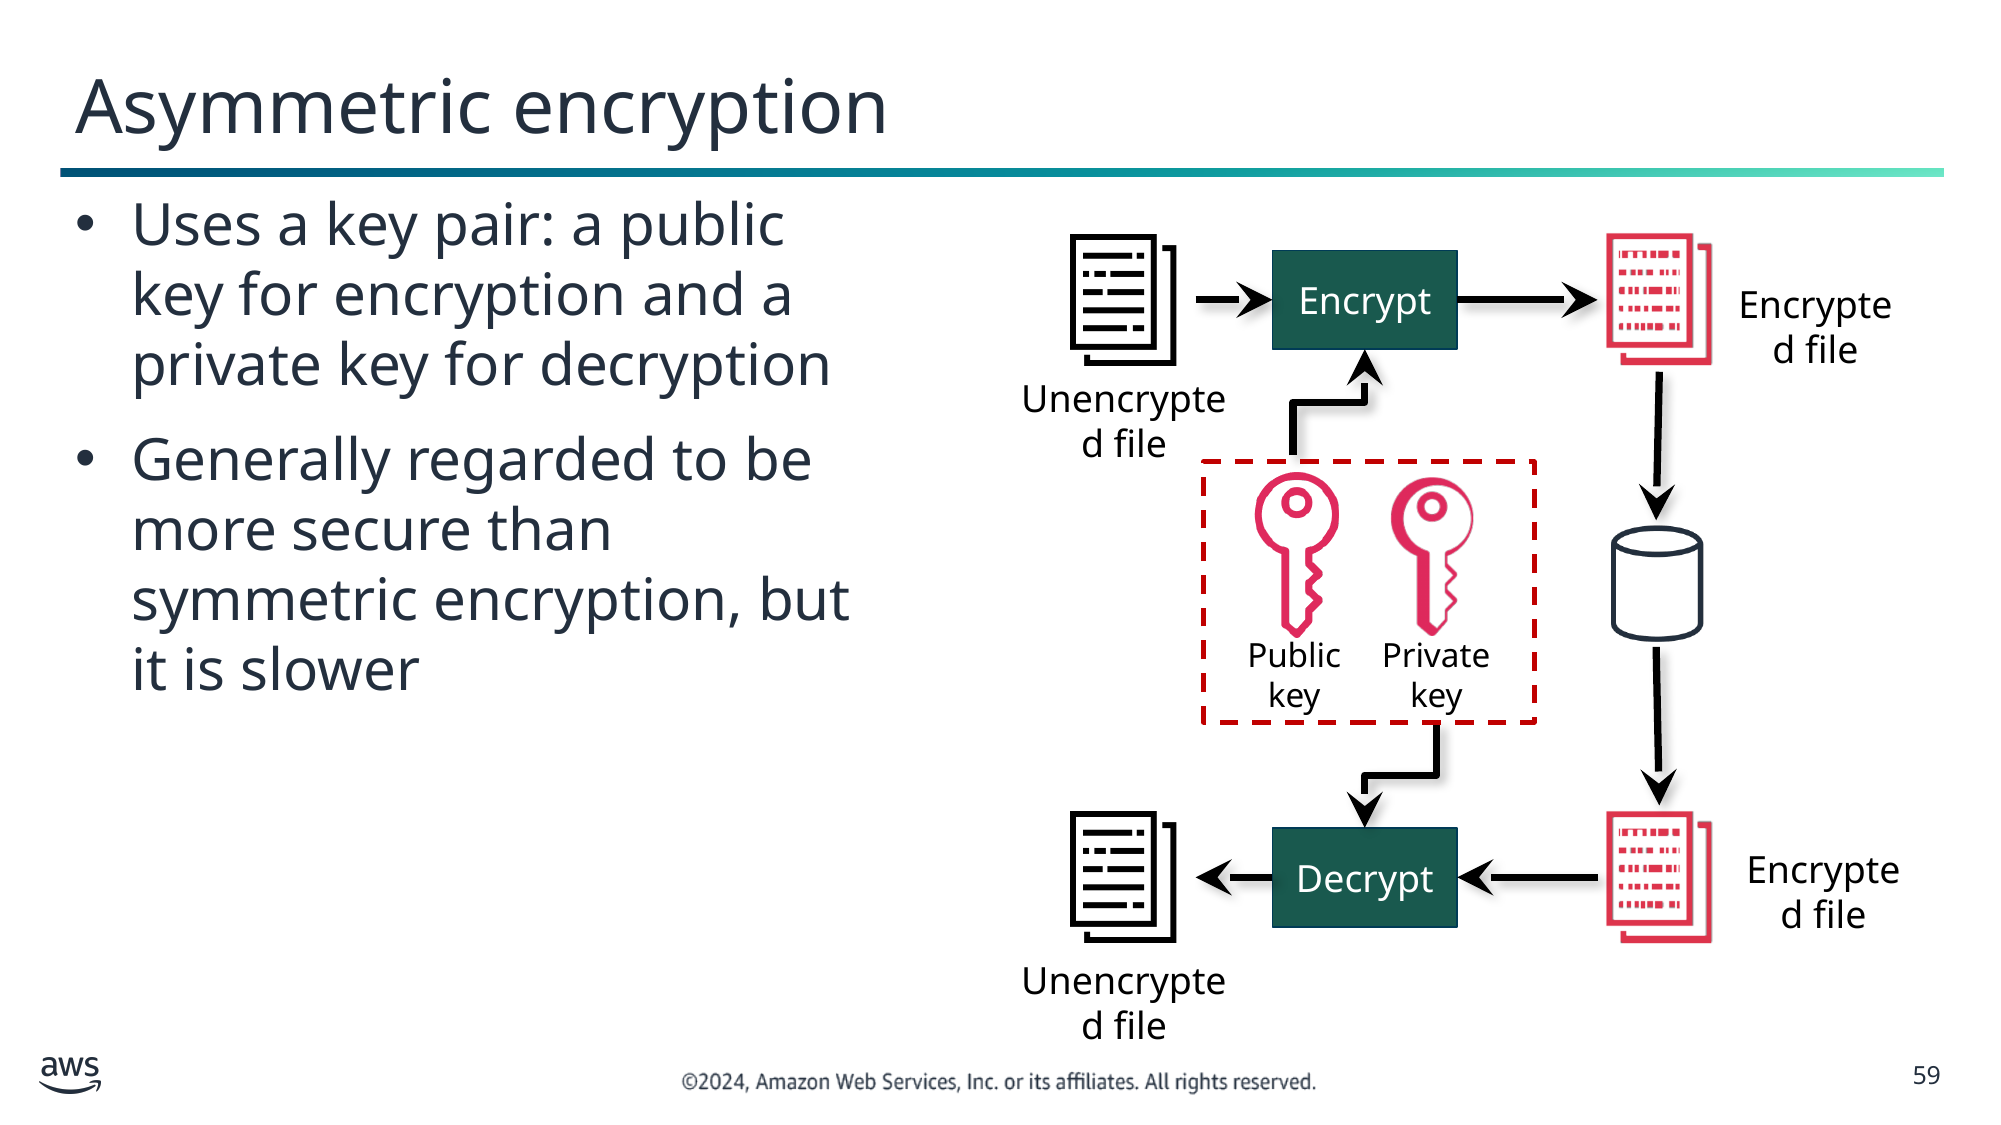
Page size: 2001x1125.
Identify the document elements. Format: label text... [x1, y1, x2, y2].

picture [39, 1057, 101, 1094]
picture [682, 168, 1944, 177]
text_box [997, 227, 1927, 1056]
list Uses a key pair: a public key for encryption and a private key for decryption Generally regarded to be more secure than symmetric encryption, but it is slower [60, 179, 906, 1055]
picture [621, 1061, 1378, 1105]
slide_number ‹#› [1861, 1057, 1941, 1095]
title Asymmetric encryption [60, 49, 1941, 170]
